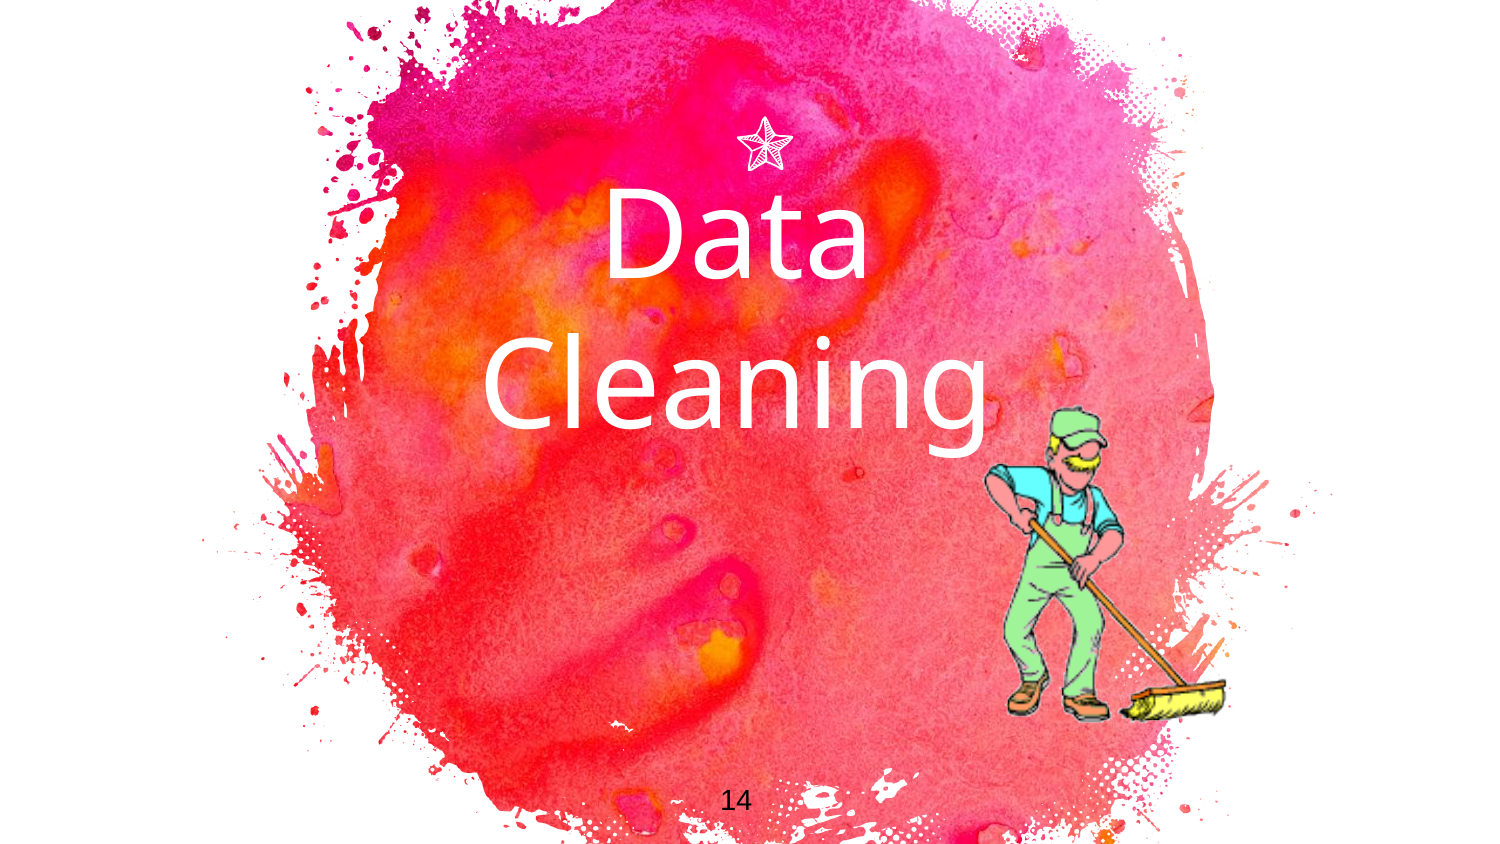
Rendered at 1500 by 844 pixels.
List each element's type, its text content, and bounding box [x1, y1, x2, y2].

slide_number 14 [705, 766, 795, 832]
title Data Cleaning [401, 278, 1073, 469]
text_box [736, 116, 794, 172]
picture [0, 0, 1500, 844]
